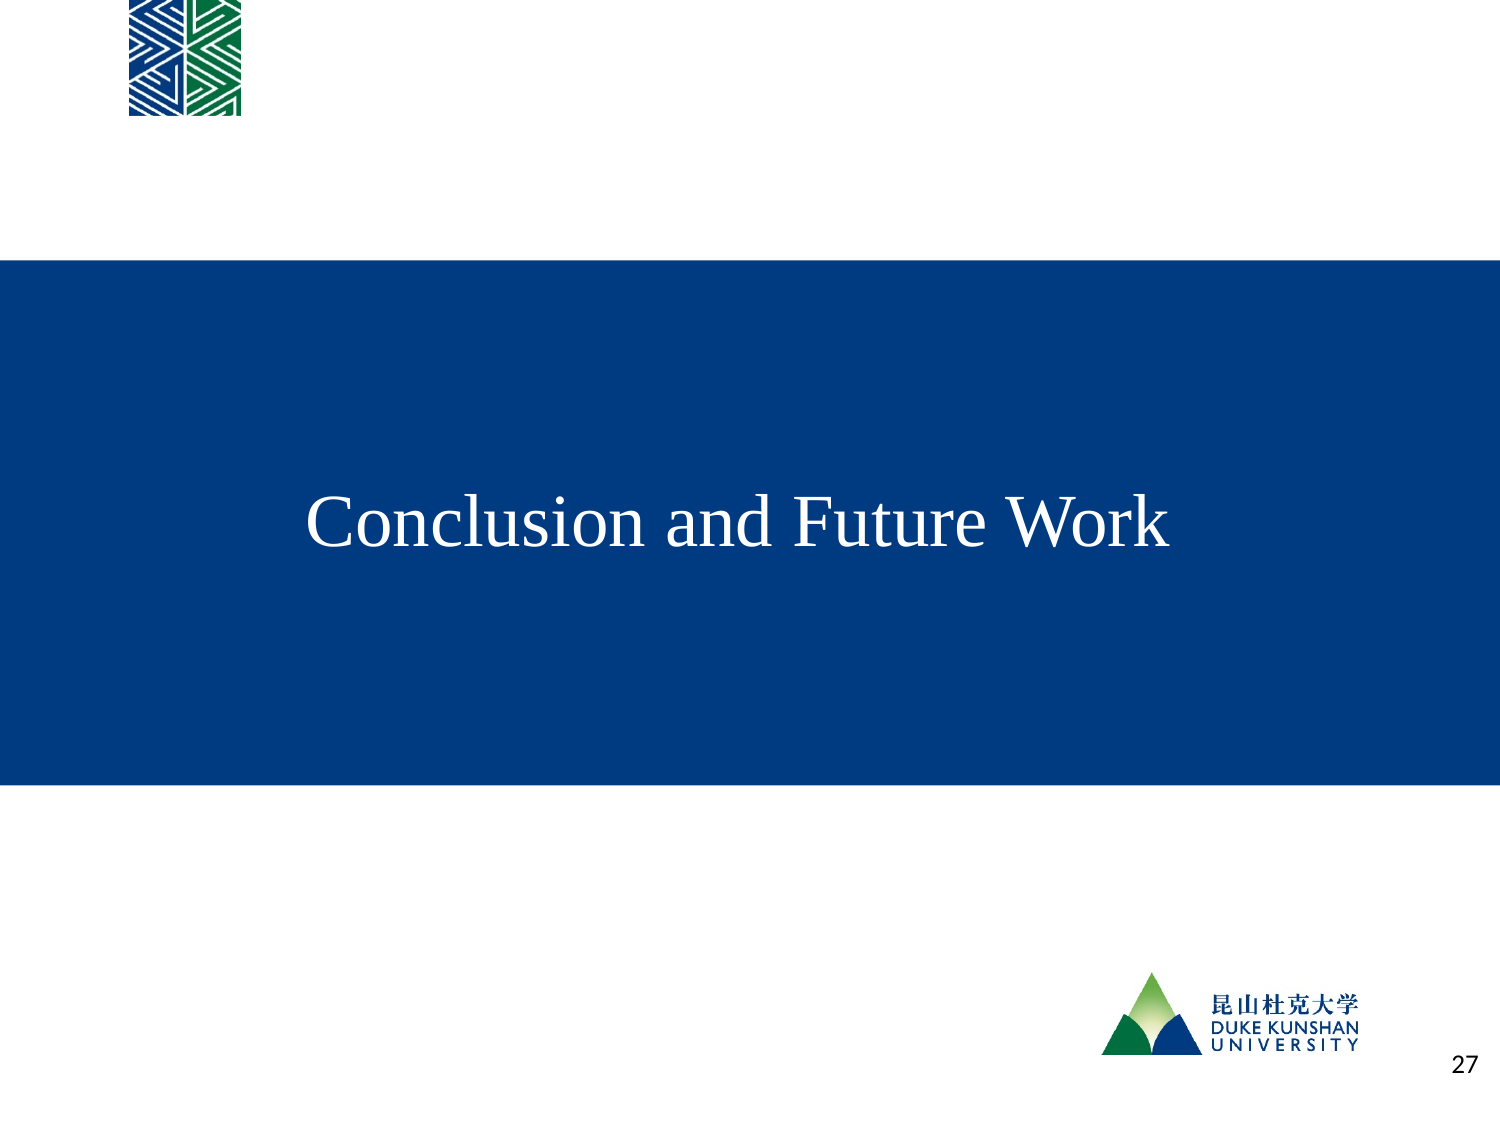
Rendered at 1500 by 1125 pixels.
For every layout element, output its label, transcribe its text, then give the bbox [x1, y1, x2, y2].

title Conclusion and Future Work [256, 474, 1219, 602]
picture [1101, 972, 1358, 1055]
slide_number ‹#› [1403, 1038, 1494, 1125]
picture [129, 0, 241, 116]
